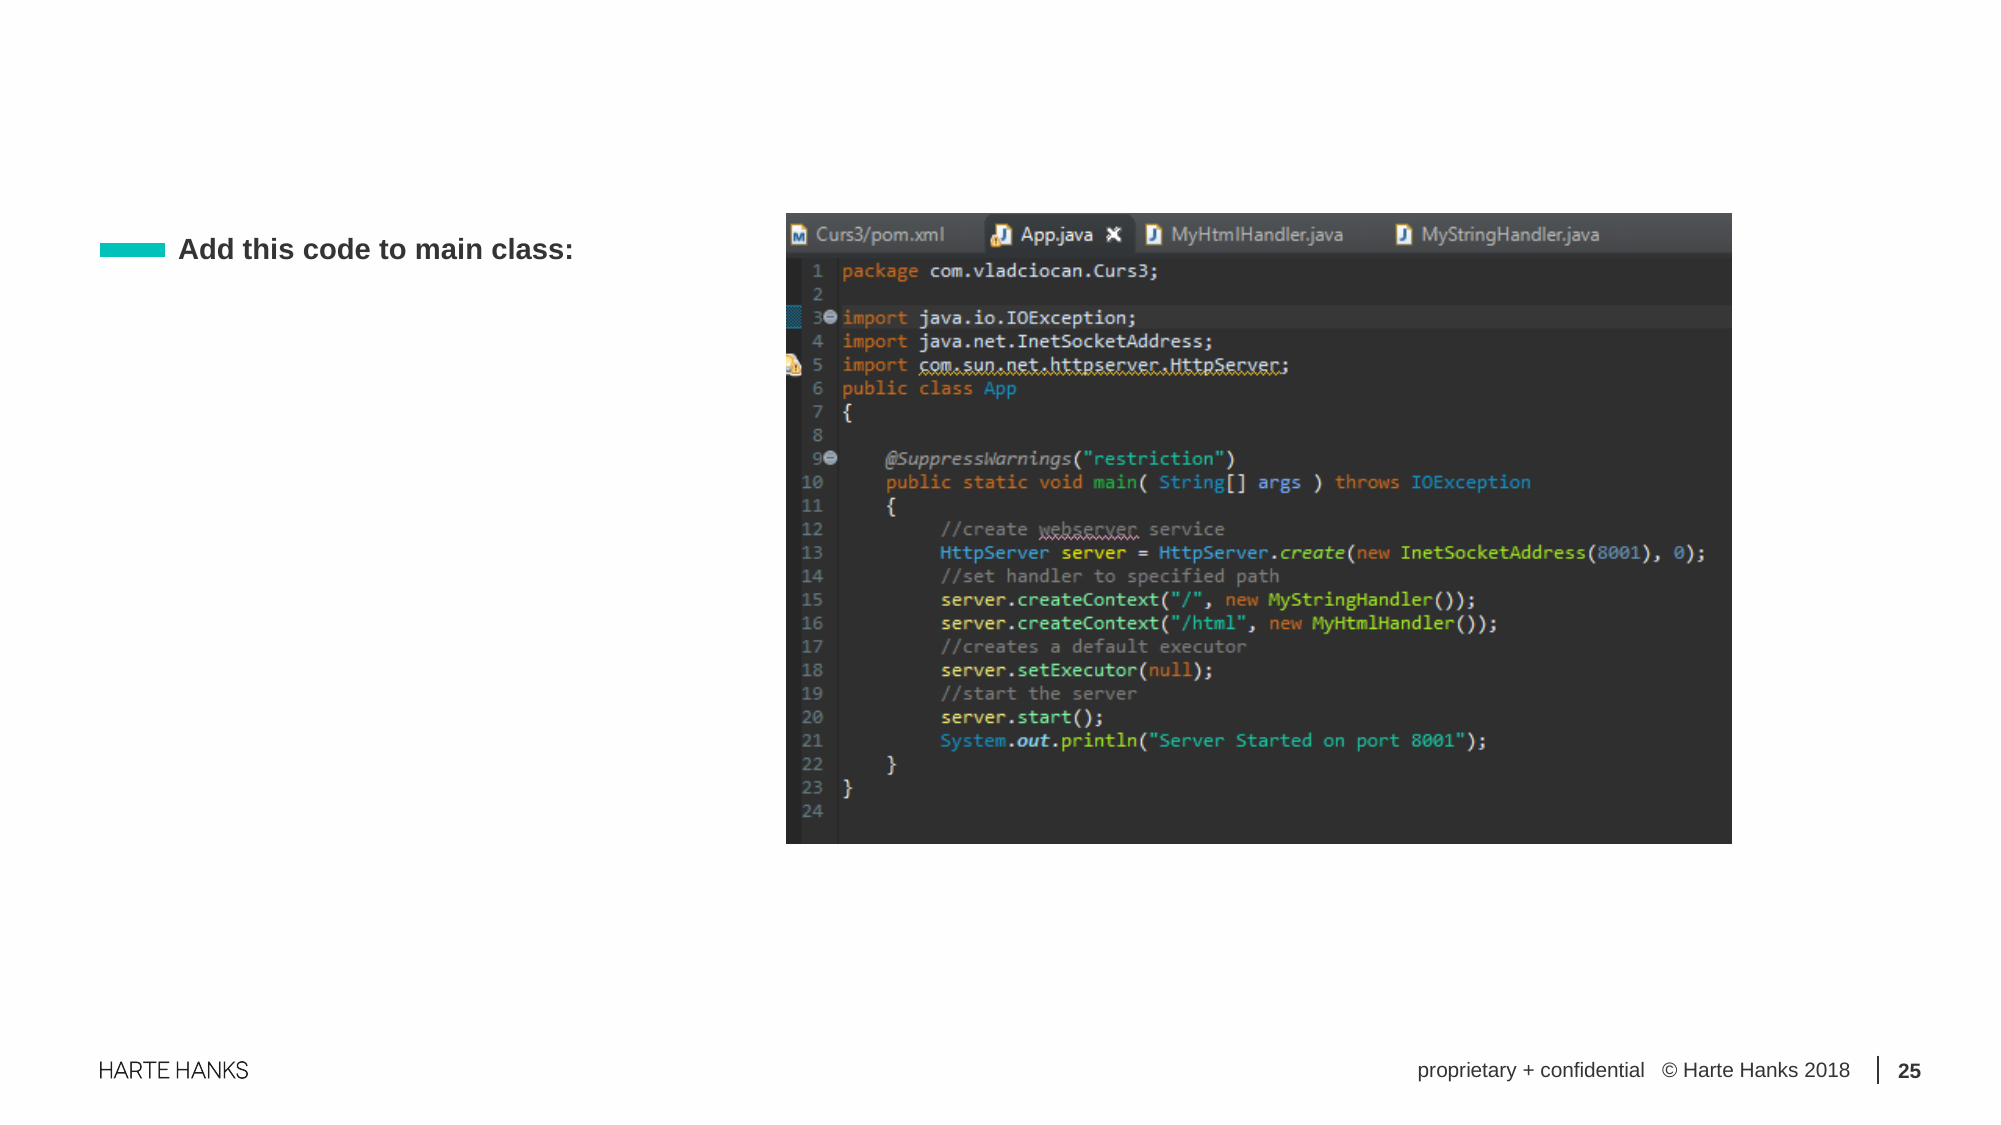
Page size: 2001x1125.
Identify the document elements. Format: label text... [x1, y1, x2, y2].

text_box Add this code to main class: [115, 233, 637, 282]
picture [100, 1061, 248, 1079]
picture [785, 213, 1732, 844]
